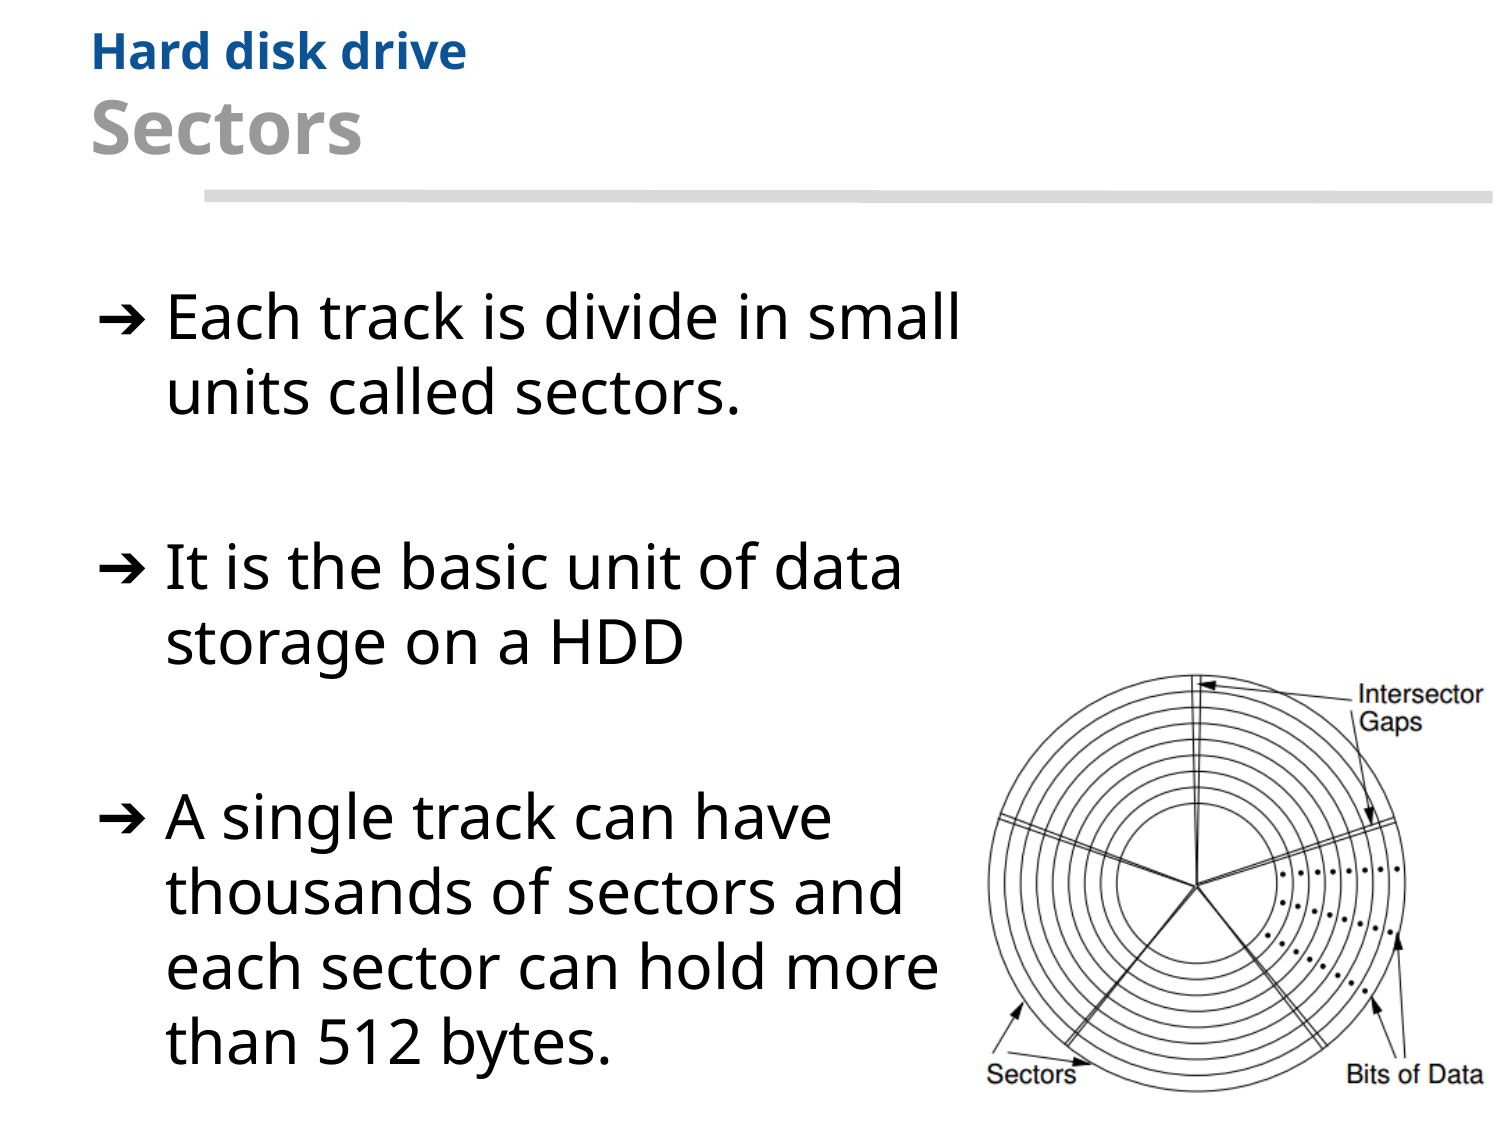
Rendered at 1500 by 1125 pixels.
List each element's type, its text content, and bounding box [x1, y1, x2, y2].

picture [922, 653, 1492, 1101]
title Hard disk drive Sectors [75, 45, 1425, 185]
list Each track is divide in small units called sectors. It is the basic unit of data storage on a HDD A single track can have thousands of sectors and each sector can hold more than 512 bytes. [75, 262, 1001, 1078]
